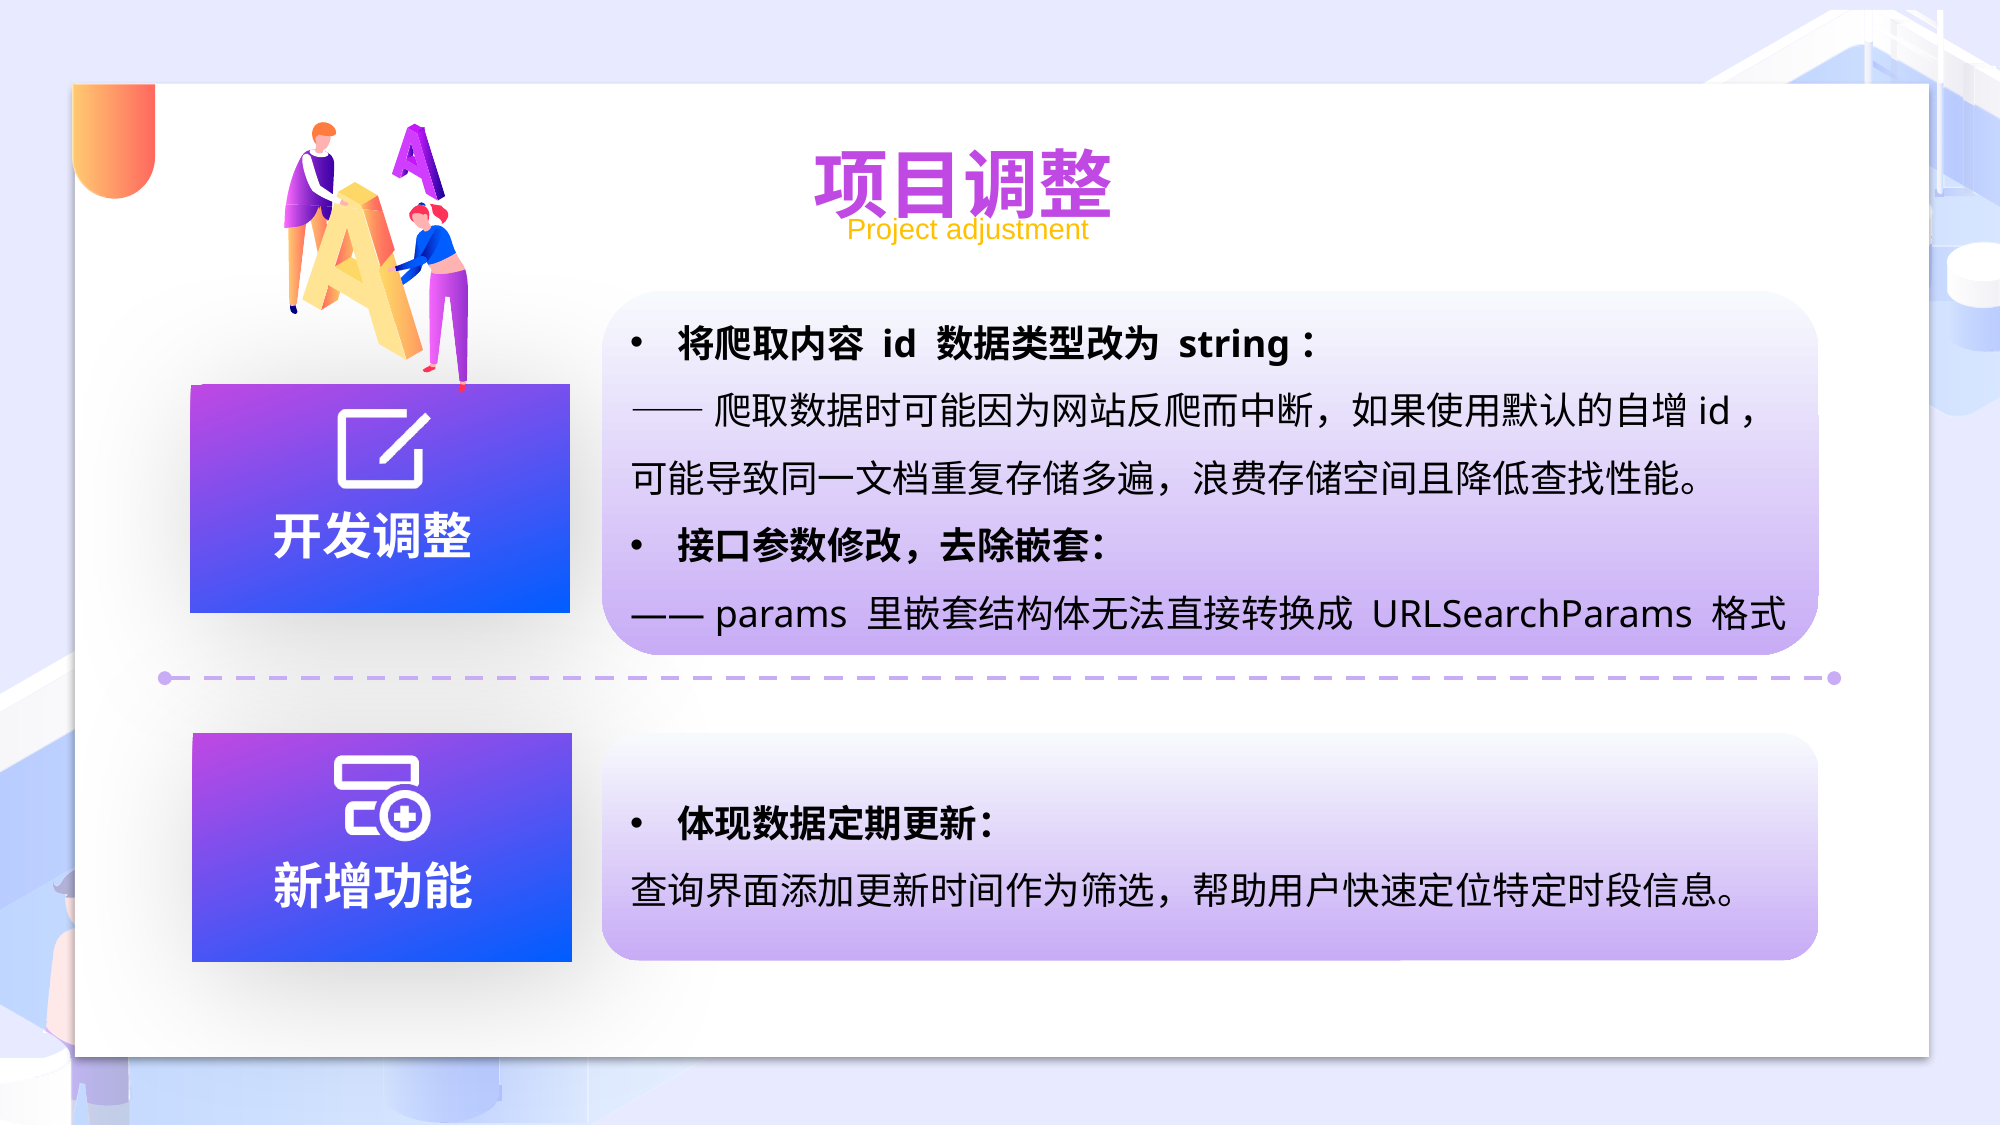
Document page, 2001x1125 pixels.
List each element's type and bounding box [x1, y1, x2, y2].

text_box [155, 733, 592, 961]
text_box [0, 0, 2000, 1125]
picture [283, 122, 501, 508]
picture [322, 738, 442, 858]
text_box [155, 384, 591, 613]
